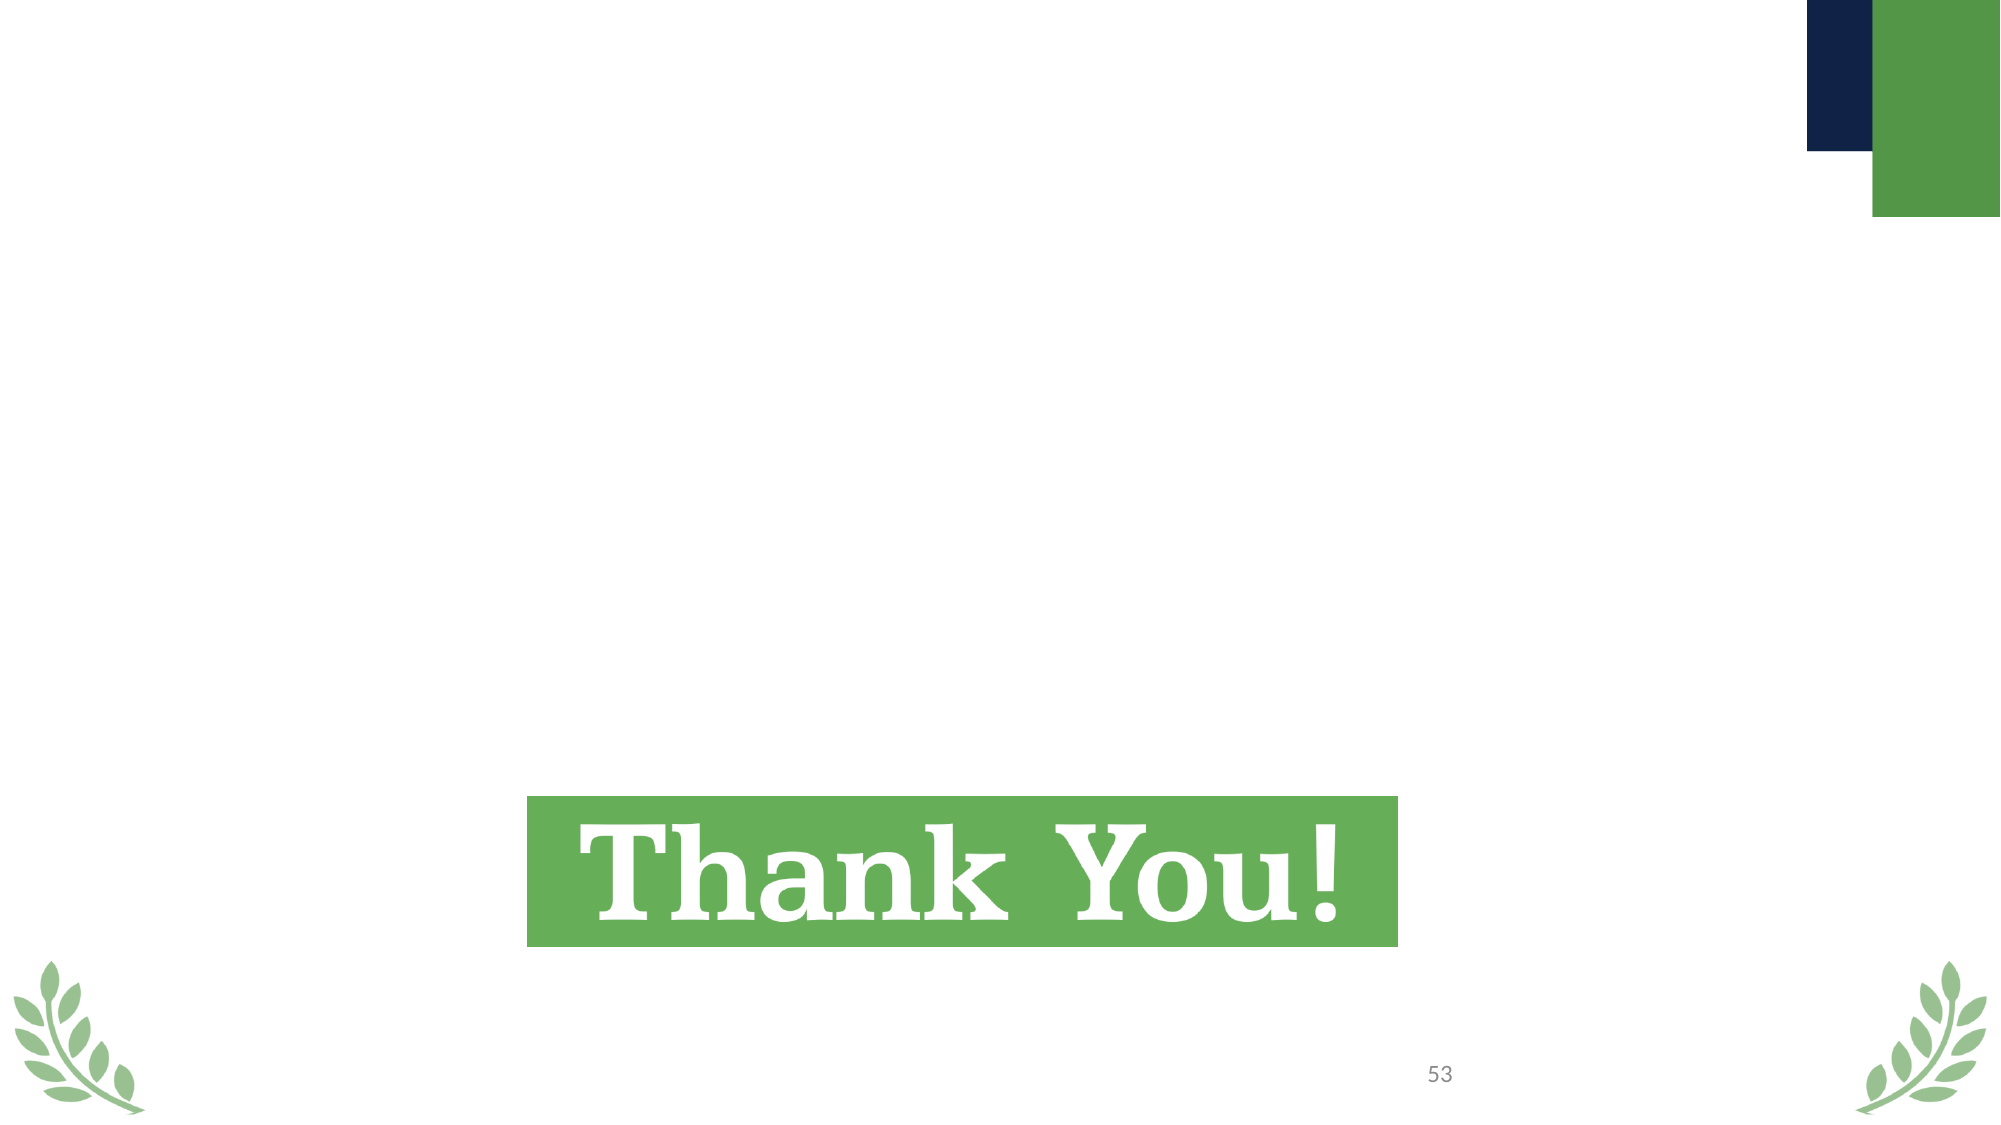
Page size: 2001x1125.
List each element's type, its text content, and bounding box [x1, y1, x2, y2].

picture [527, 796, 1398, 947]
picture [1854, 960, 1987, 1115]
picture [13, 960, 146, 1115]
slide_number 53 [1412, 1042, 1854, 1103]
picture [1807, 0, 2000, 217]
